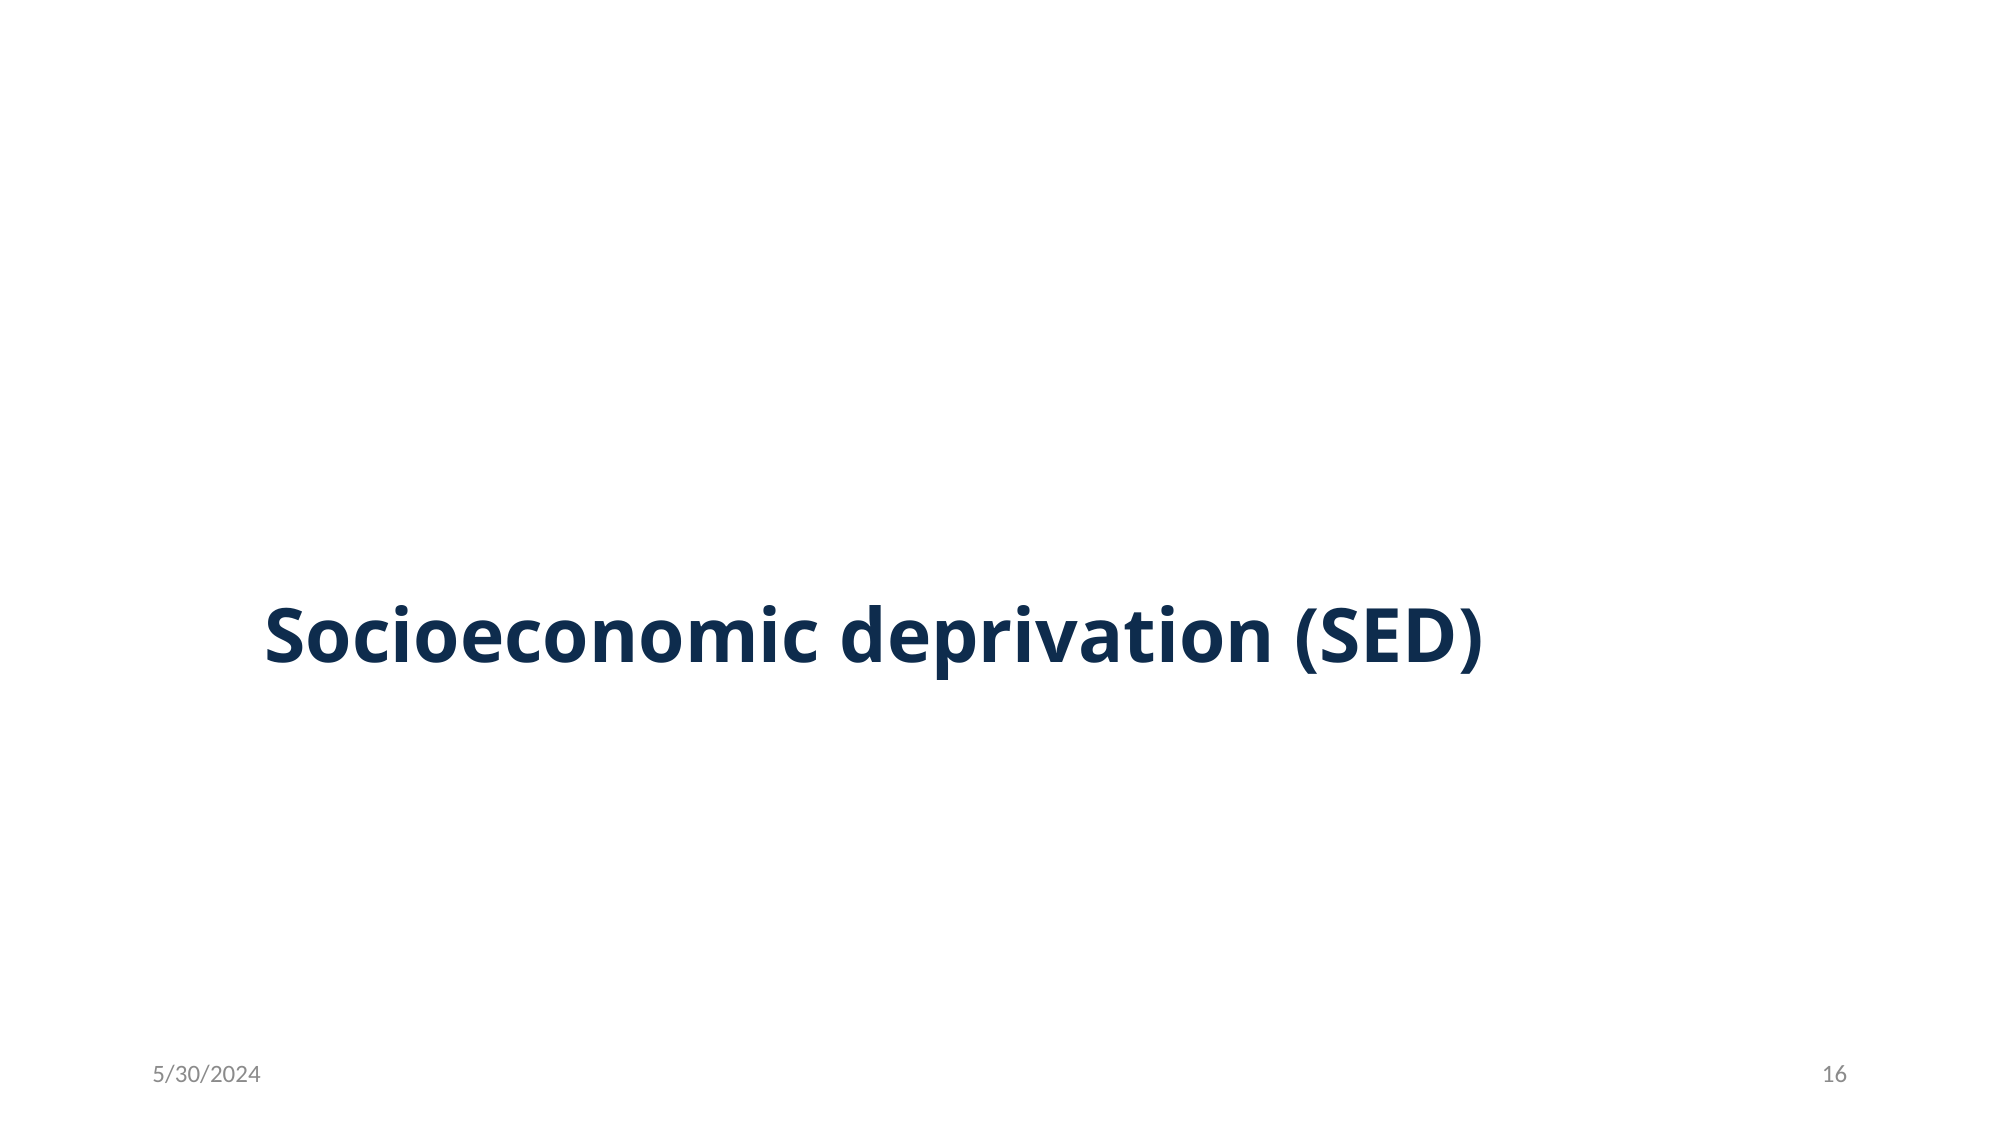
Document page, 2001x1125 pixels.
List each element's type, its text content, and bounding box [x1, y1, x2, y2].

slide_number 16 [1412, 1042, 1863, 1103]
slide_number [137, 1042, 588, 1103]
text_box Socioeconomic deprivation (SED) [249, 590, 1750, 863]
